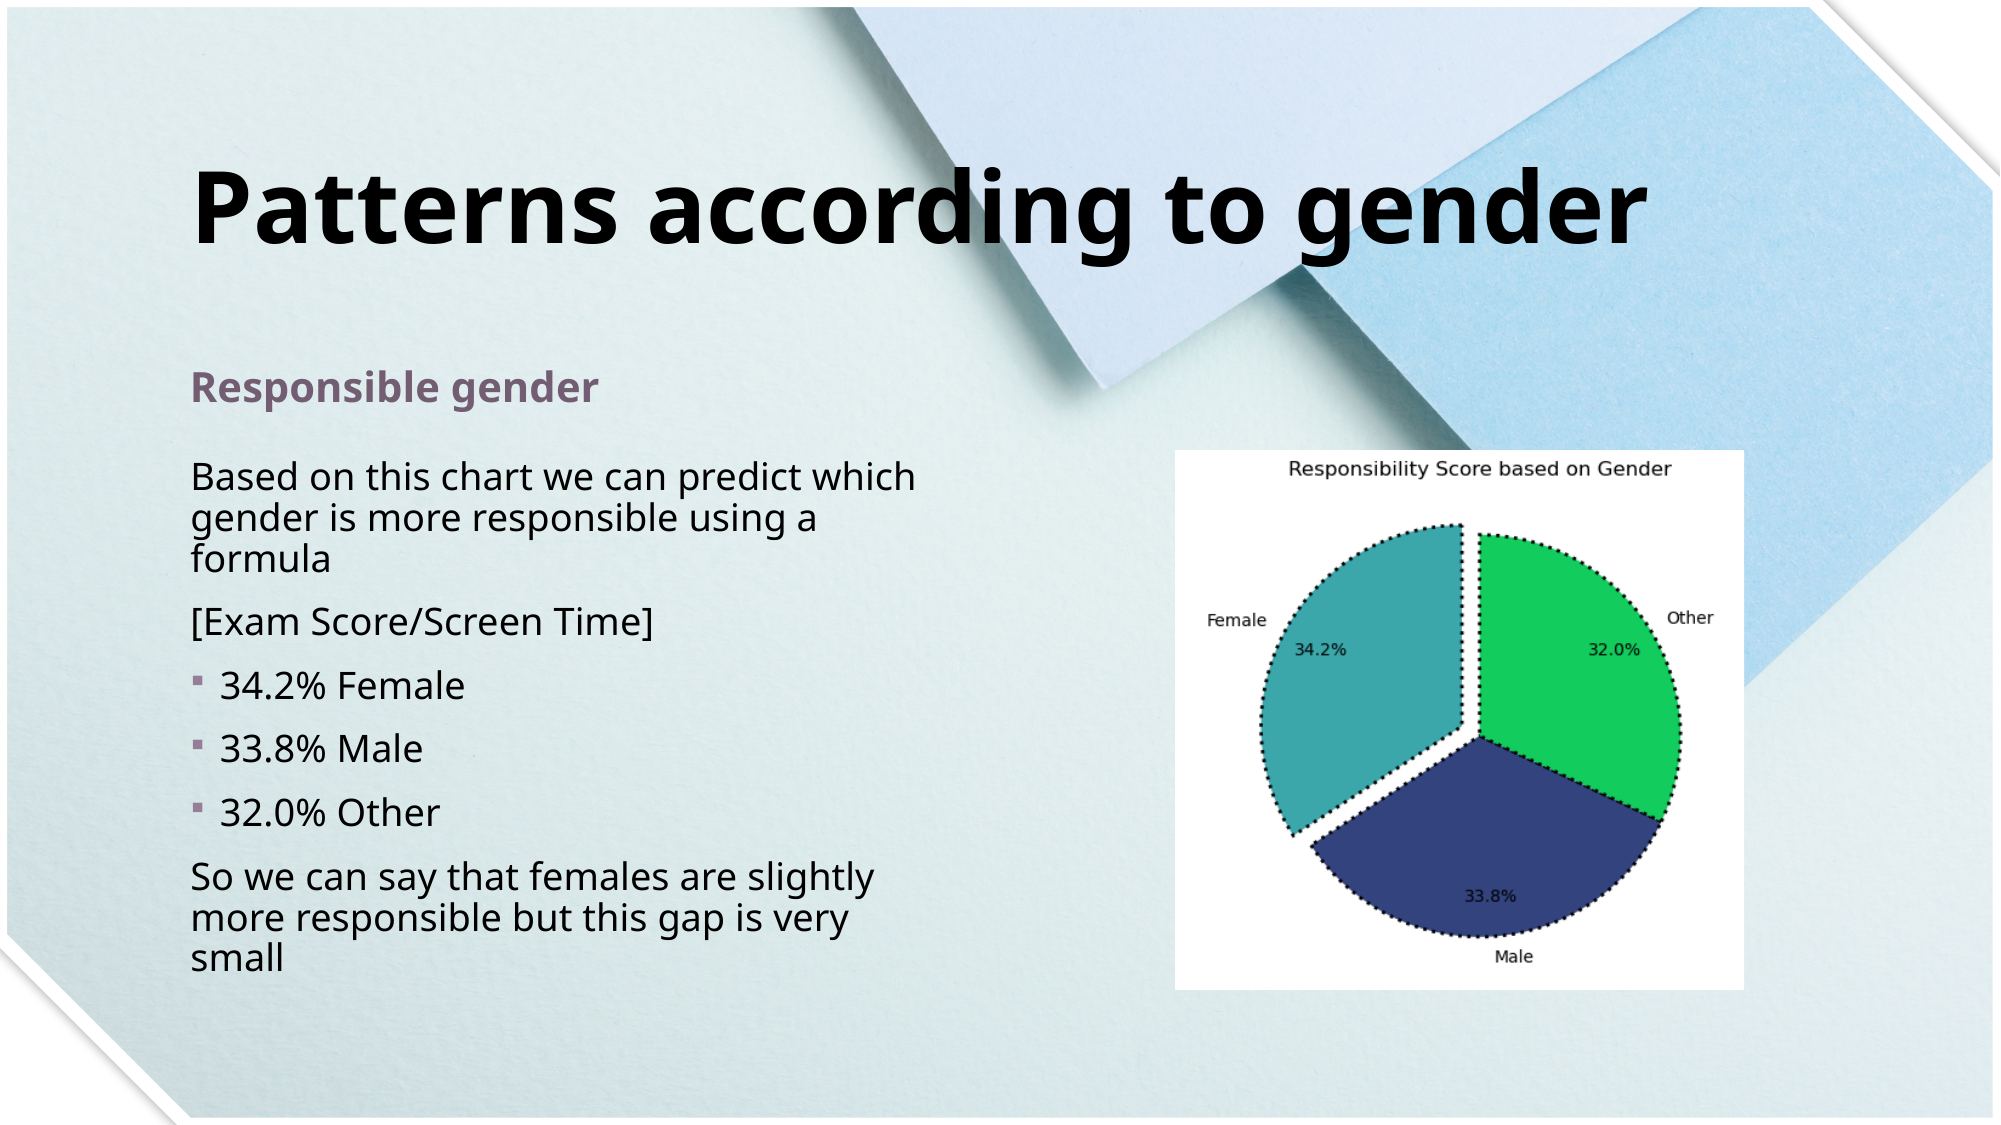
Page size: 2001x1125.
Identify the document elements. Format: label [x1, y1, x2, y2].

list [1178, 453, 1743, 988]
picture [2, 2, 1997, 1124]
